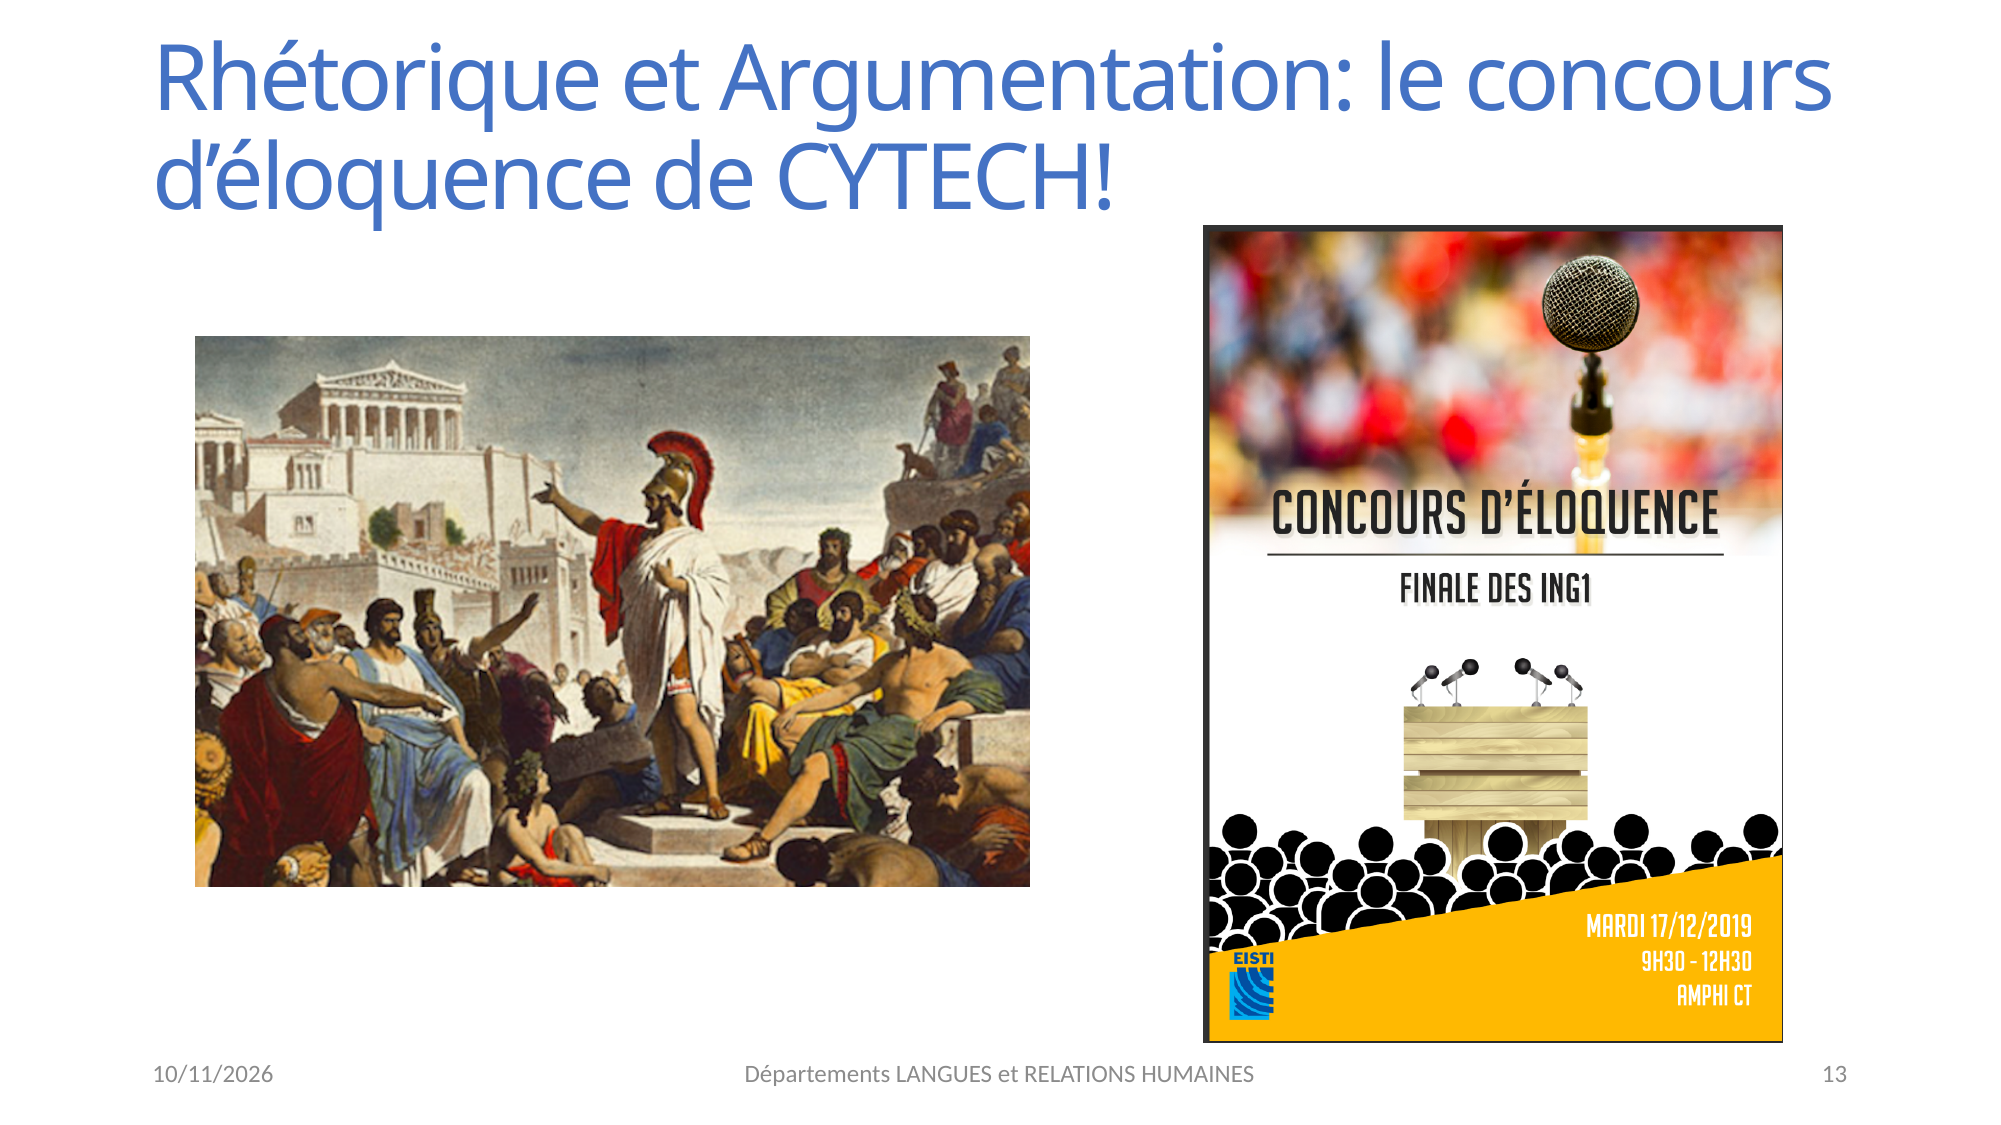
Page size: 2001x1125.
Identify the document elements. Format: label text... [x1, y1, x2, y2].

title Rhétorique et Argumentation: le concours d’éloquence de CYTECH! [137, 21, 1863, 239]
slide_number 13 [1412, 1042, 1863, 1103]
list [195, 336, 1030, 887]
footer Départements LANGUES et RELATIONS HUMAINES [662, 1042, 1338, 1103]
picture [1203, 225, 1783, 1043]
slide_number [137, 1042, 588, 1103]
